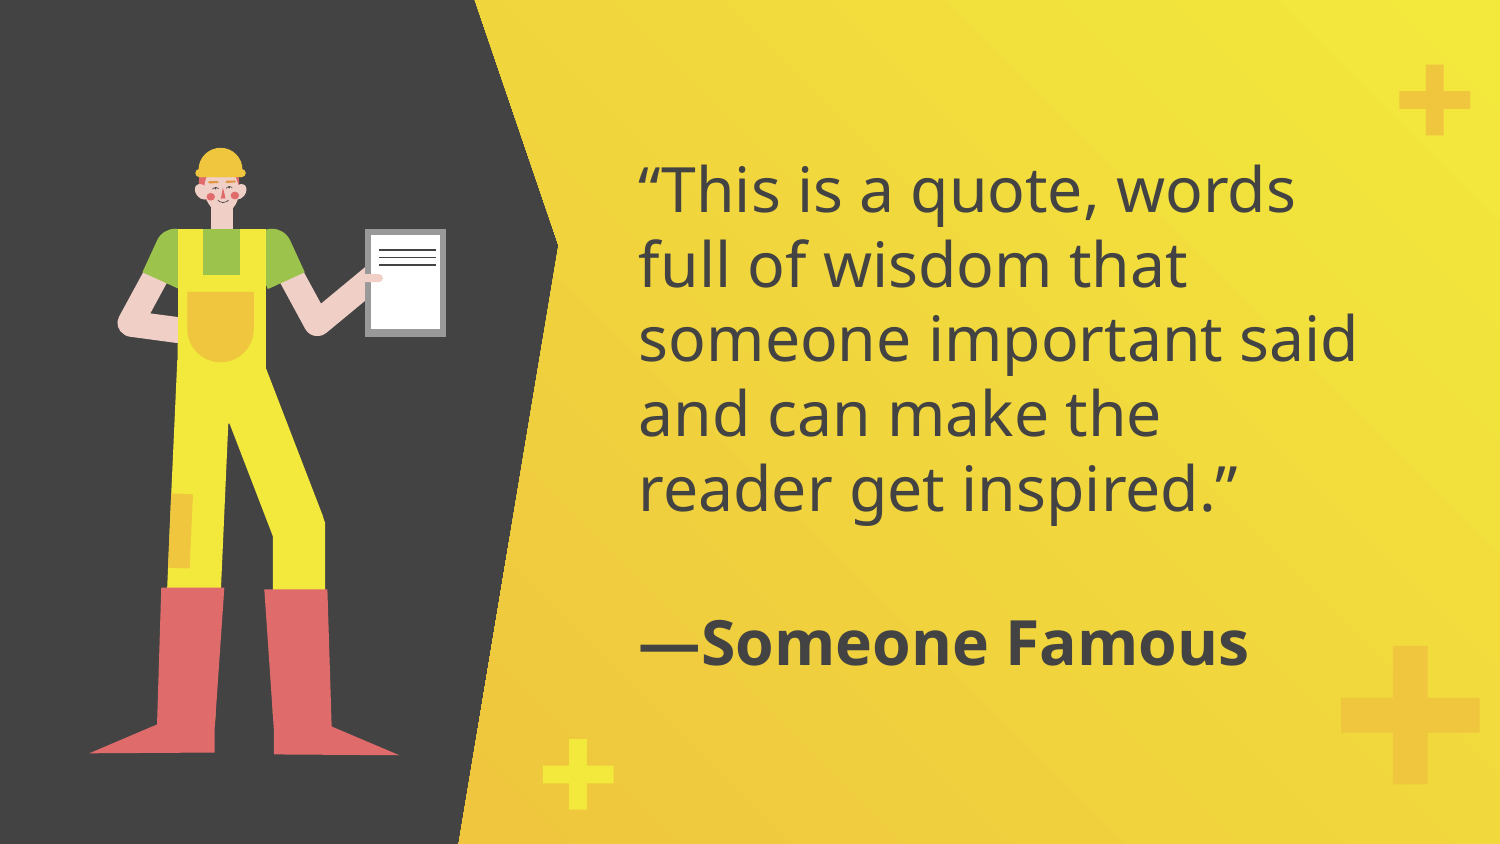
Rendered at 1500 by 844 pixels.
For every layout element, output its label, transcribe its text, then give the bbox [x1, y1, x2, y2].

title —Someone Famous [623, 585, 1360, 697]
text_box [89, 147, 446, 756]
subtitle “This is a quote, words full of wisdom that someone important said and can make the reader get inspired.” [623, 122, 1386, 552]
